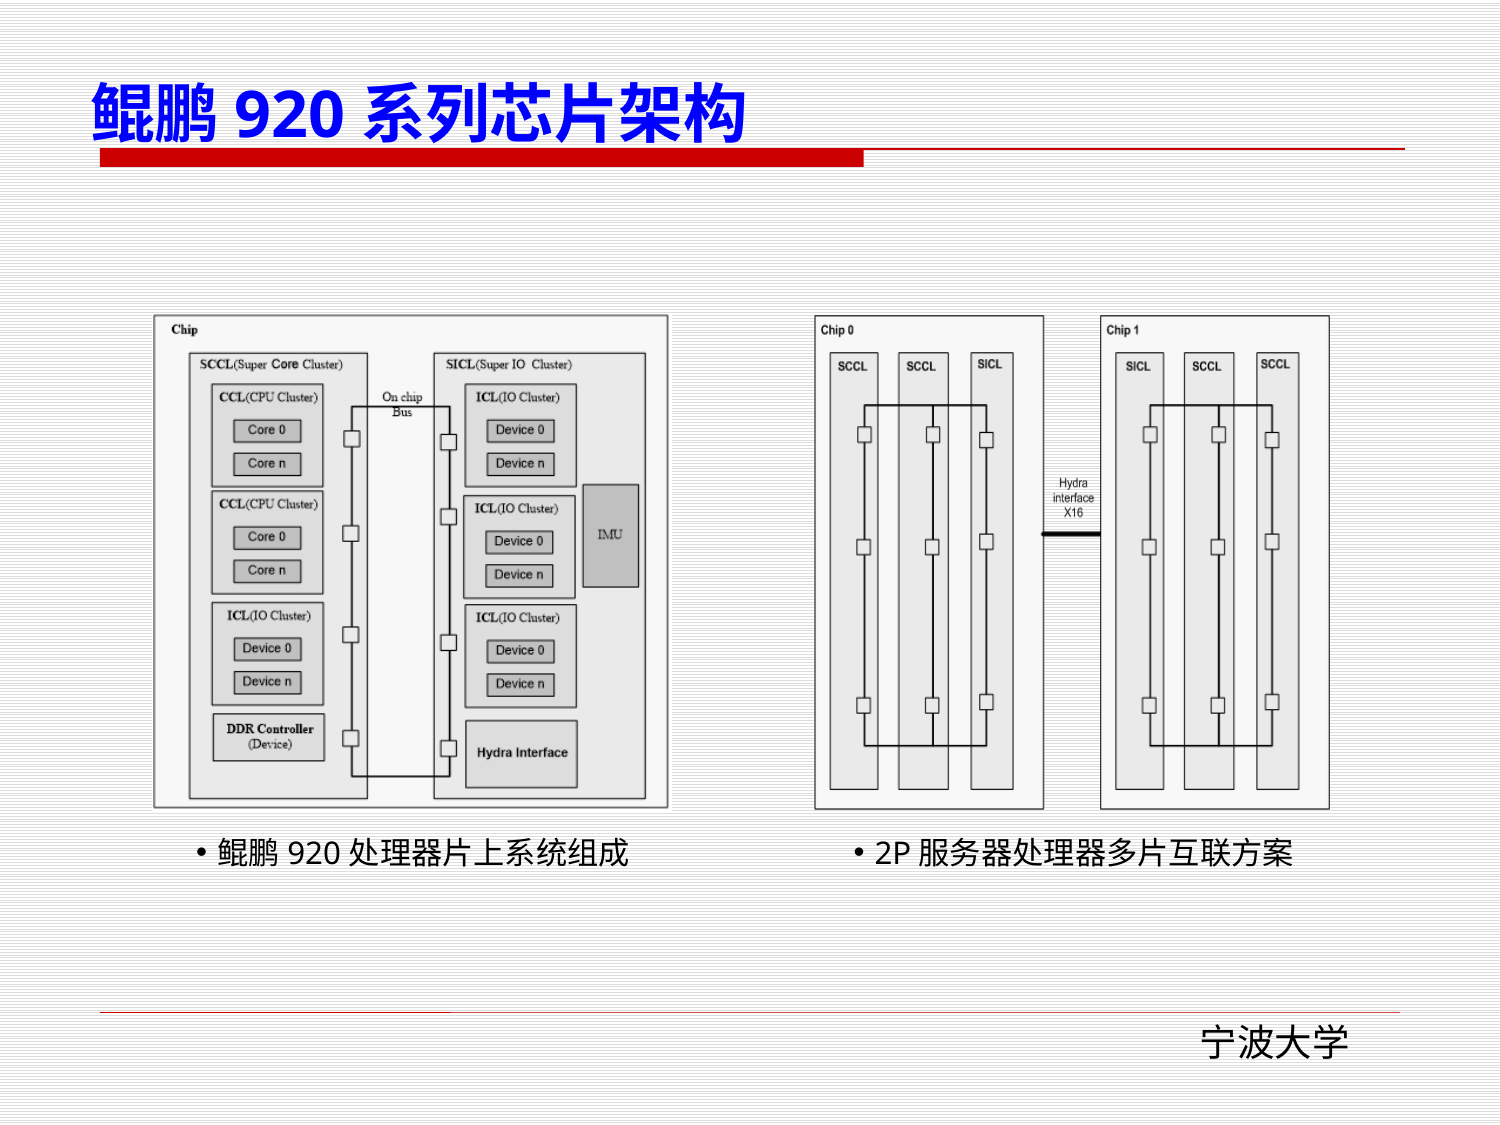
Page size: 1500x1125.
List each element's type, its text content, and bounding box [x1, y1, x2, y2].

text_box 鲲鹏920处理器片上系统组成 [181, 825, 645, 878]
picture [811, 312, 1332, 812]
text_box 2P服务器处理器多片互联方案 [838, 825, 1309, 878]
title 鲲鹏920系列芯片架构 [90, 73, 1410, 154]
picture [151, 313, 672, 812]
